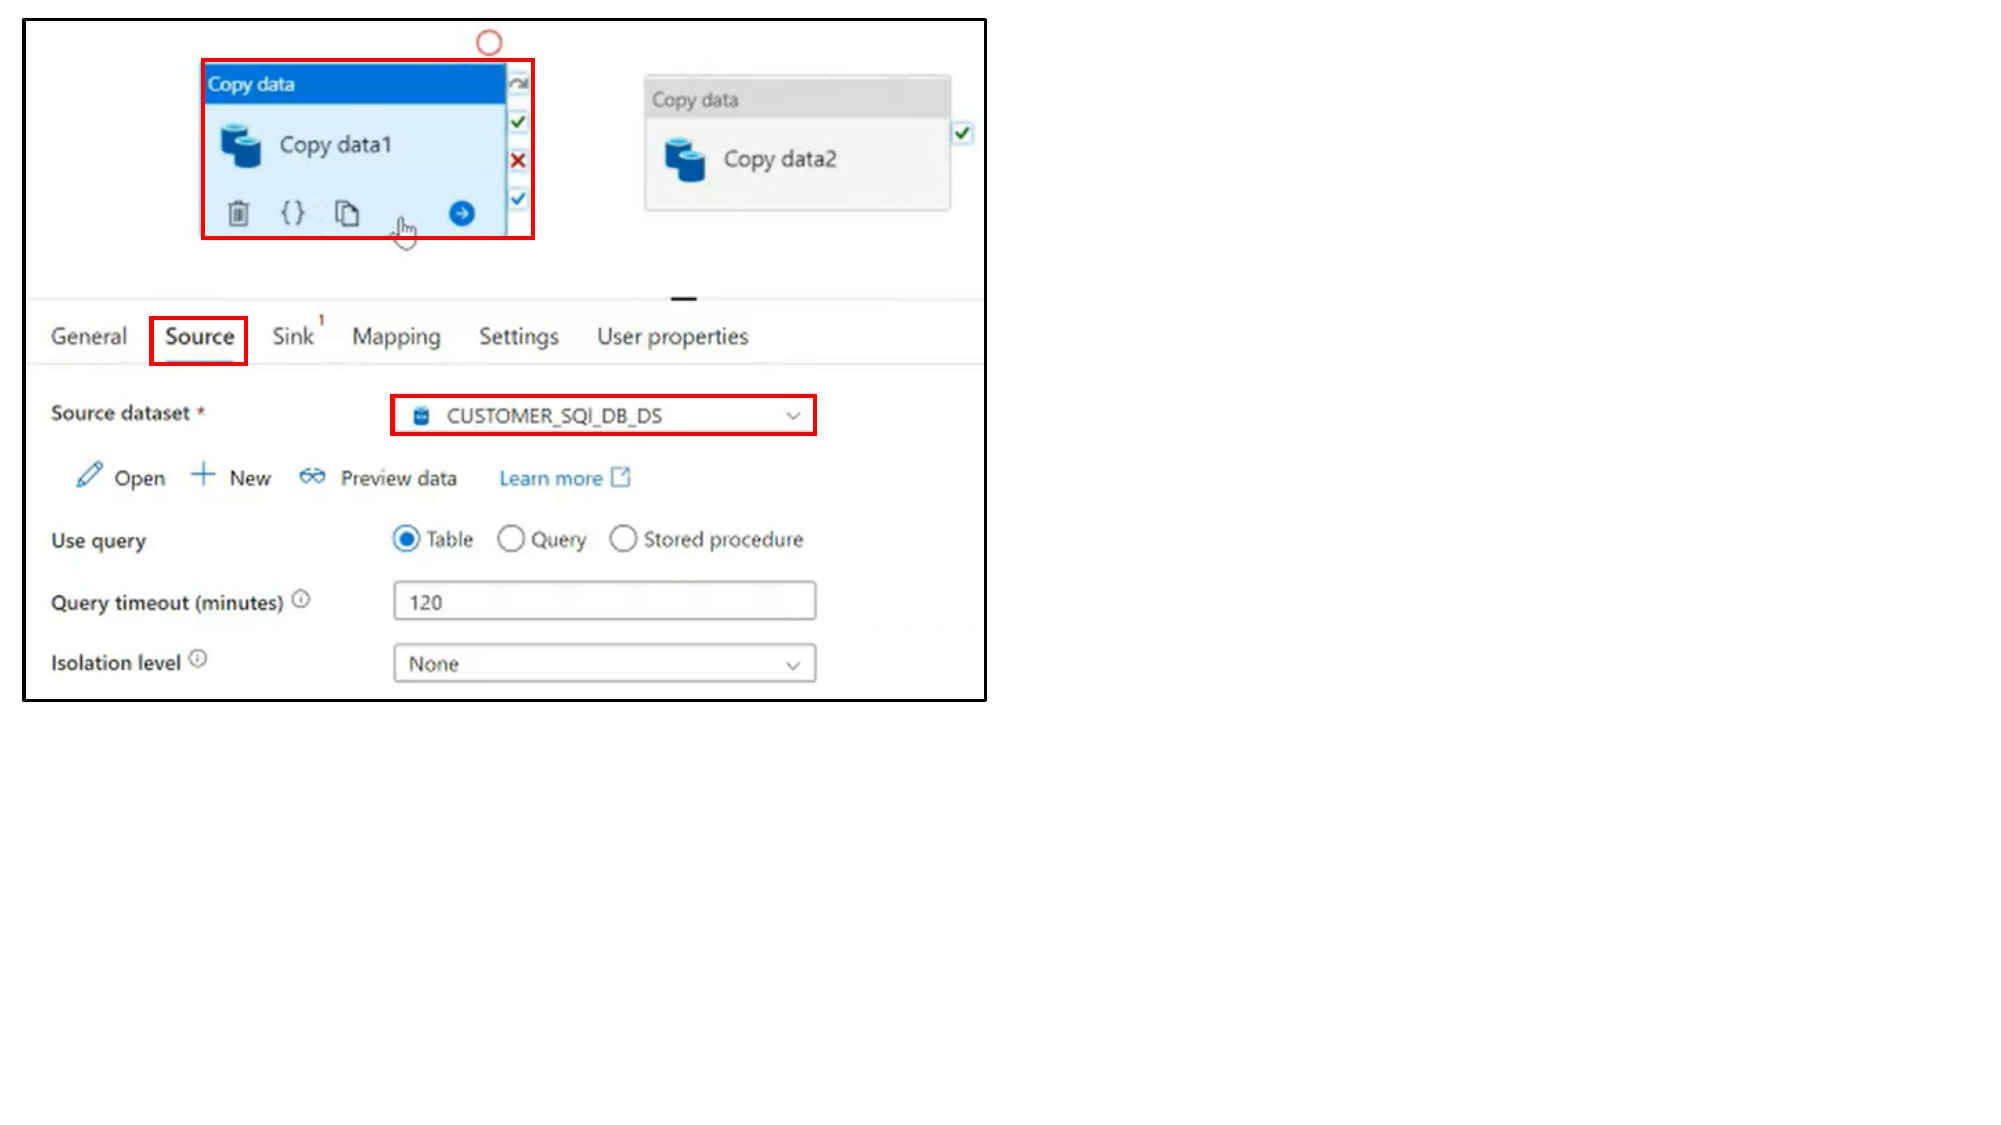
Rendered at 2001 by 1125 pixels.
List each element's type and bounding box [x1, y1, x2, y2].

picture [25, 20, 984, 699]
